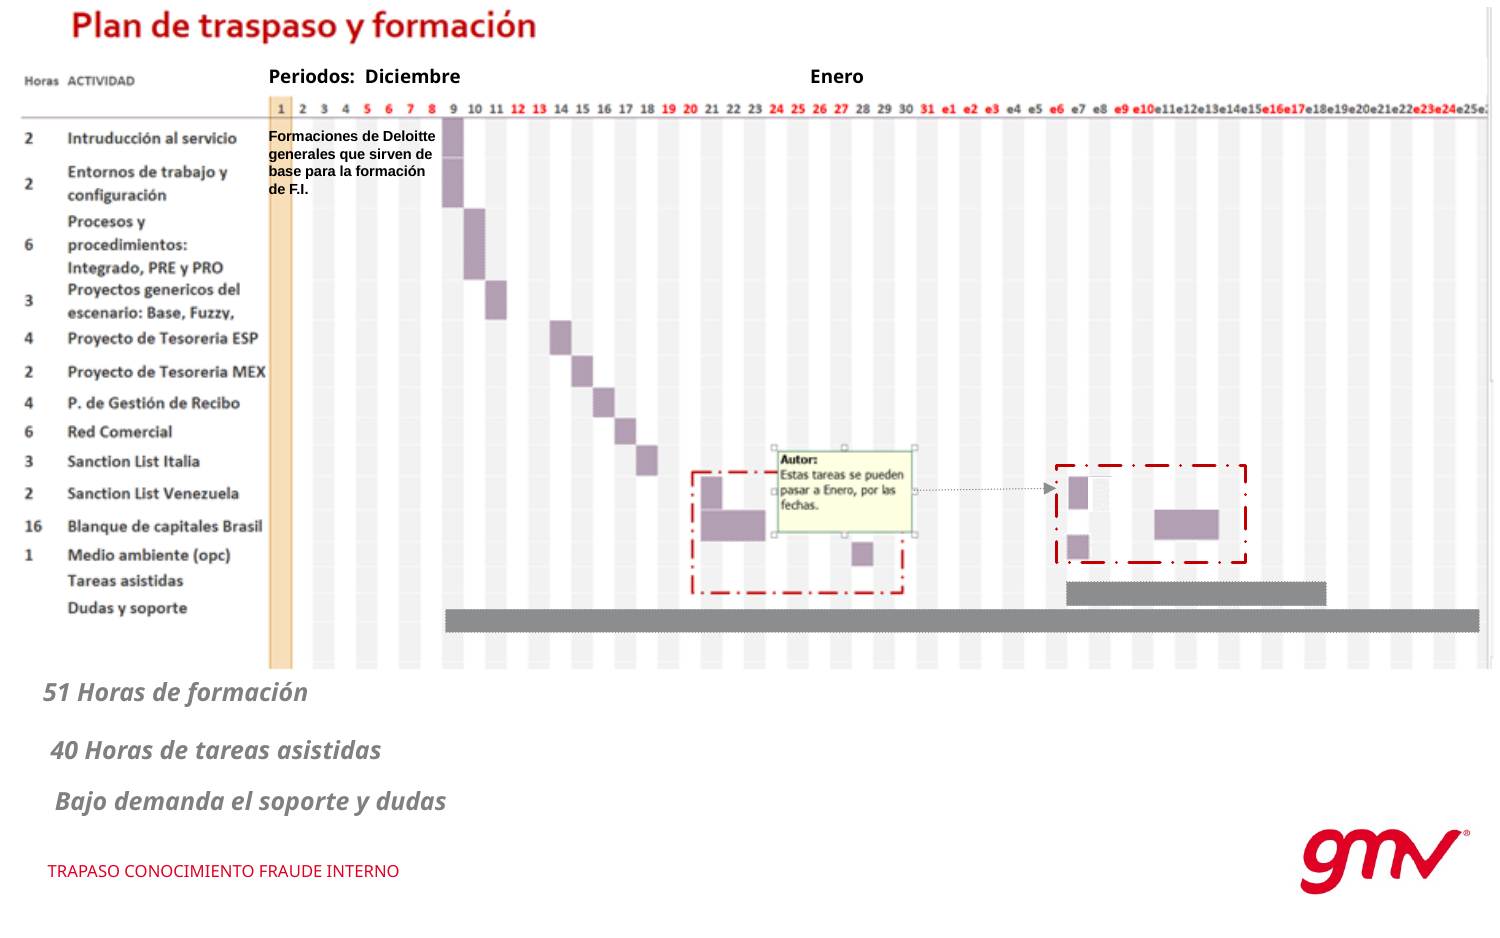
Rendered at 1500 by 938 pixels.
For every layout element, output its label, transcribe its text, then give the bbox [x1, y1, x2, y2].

text_box Bajo demanda el soporte y dudas [40, 778, 463, 823]
picture [6, 6, 1500, 682]
picture [1272, 796, 1498, 927]
text_box 51 Horas de formación [28, 690, 324, 714]
text_box 40 Horas de tareas asistidas [35, 726, 397, 772]
footer TRAPASO CONOCIMIENTO FRAUDE INTERNO [47, 842, 460, 881]
